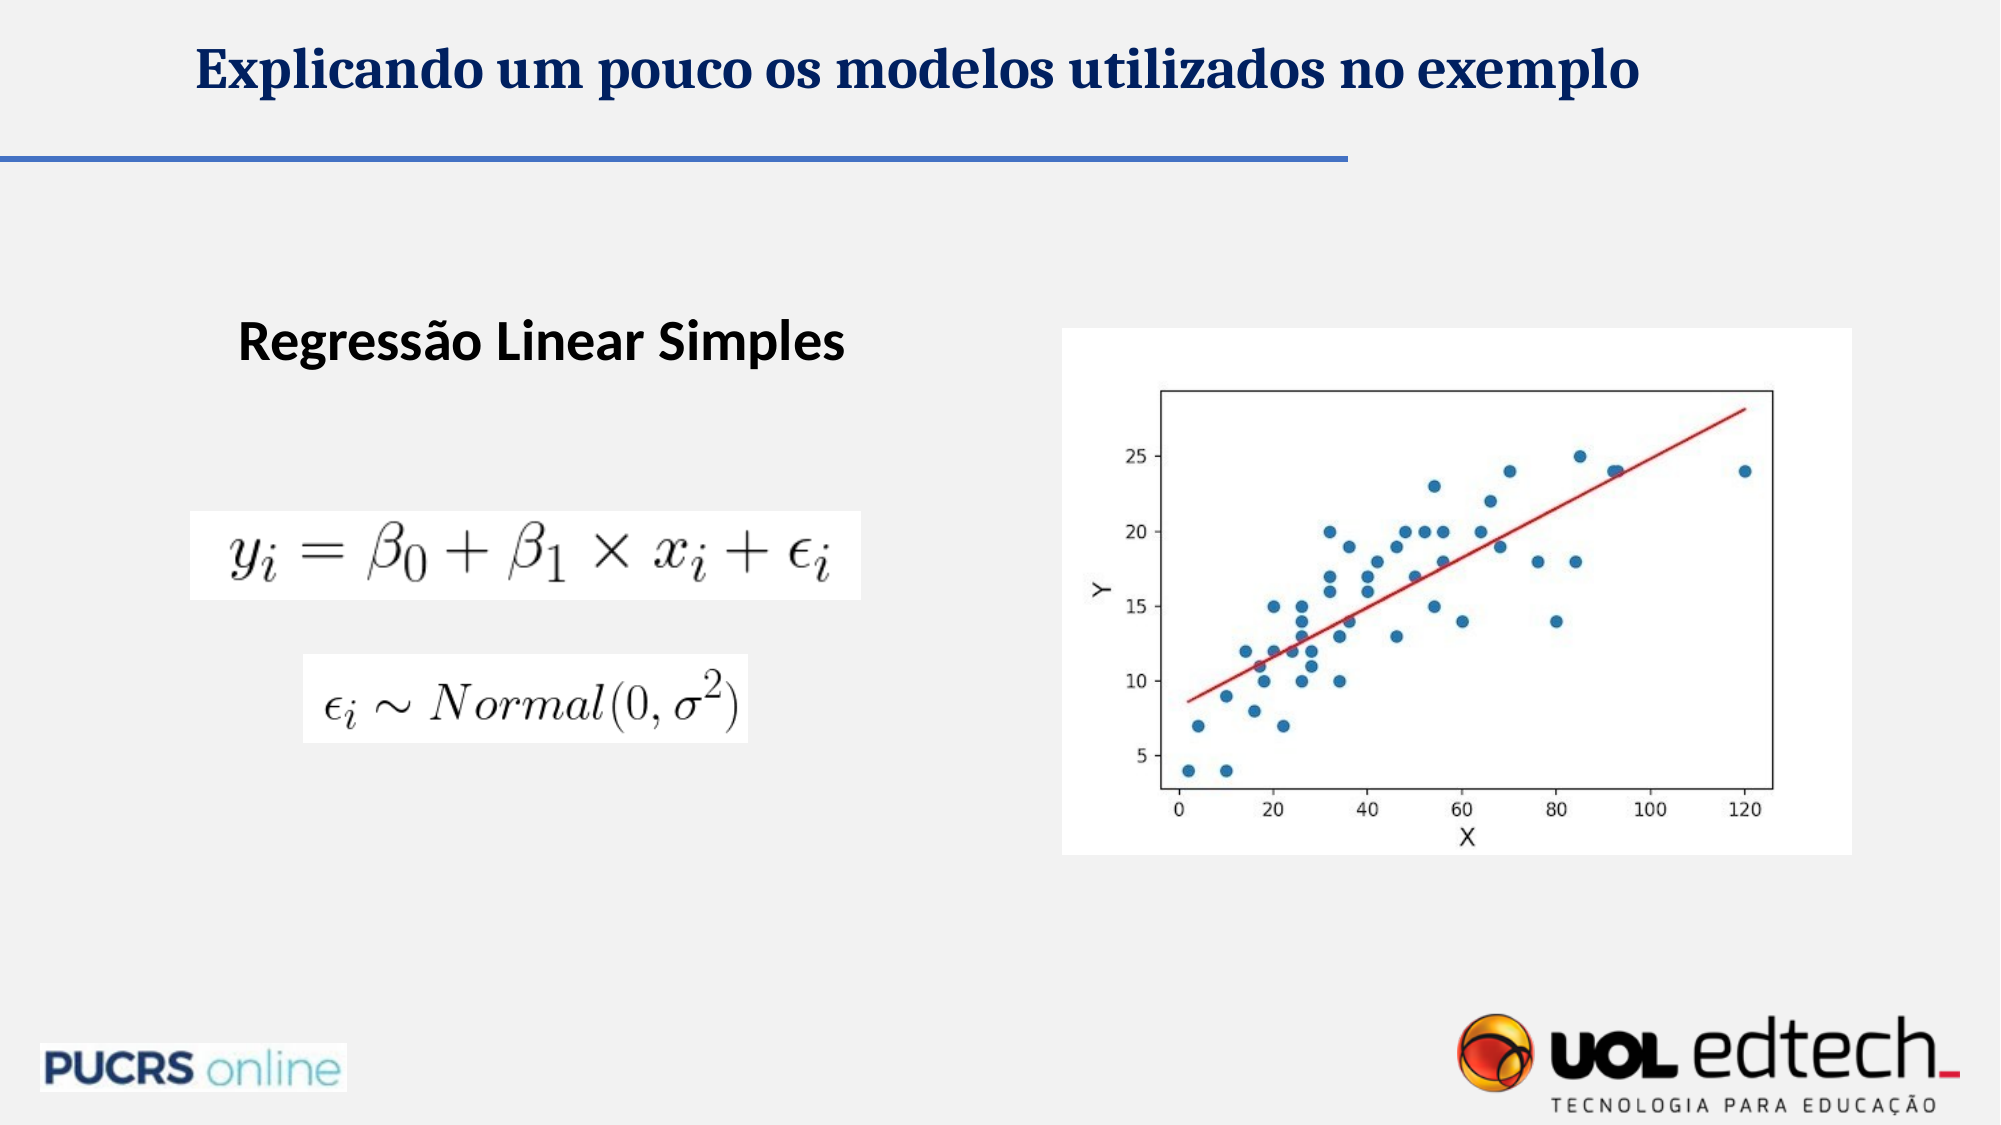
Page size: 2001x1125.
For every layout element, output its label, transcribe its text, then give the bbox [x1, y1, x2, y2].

picture [303, 654, 748, 743]
picture [190, 511, 861, 600]
picture [40, 1043, 347, 1092]
text_box Explicando um pouco os modelos utilizados no exemplo [181, 23, 1752, 108]
picture [1457, 1010, 1960, 1125]
text_box Regressão Linear Simples [147, 294, 938, 457]
picture [1062, 328, 1852, 855]
